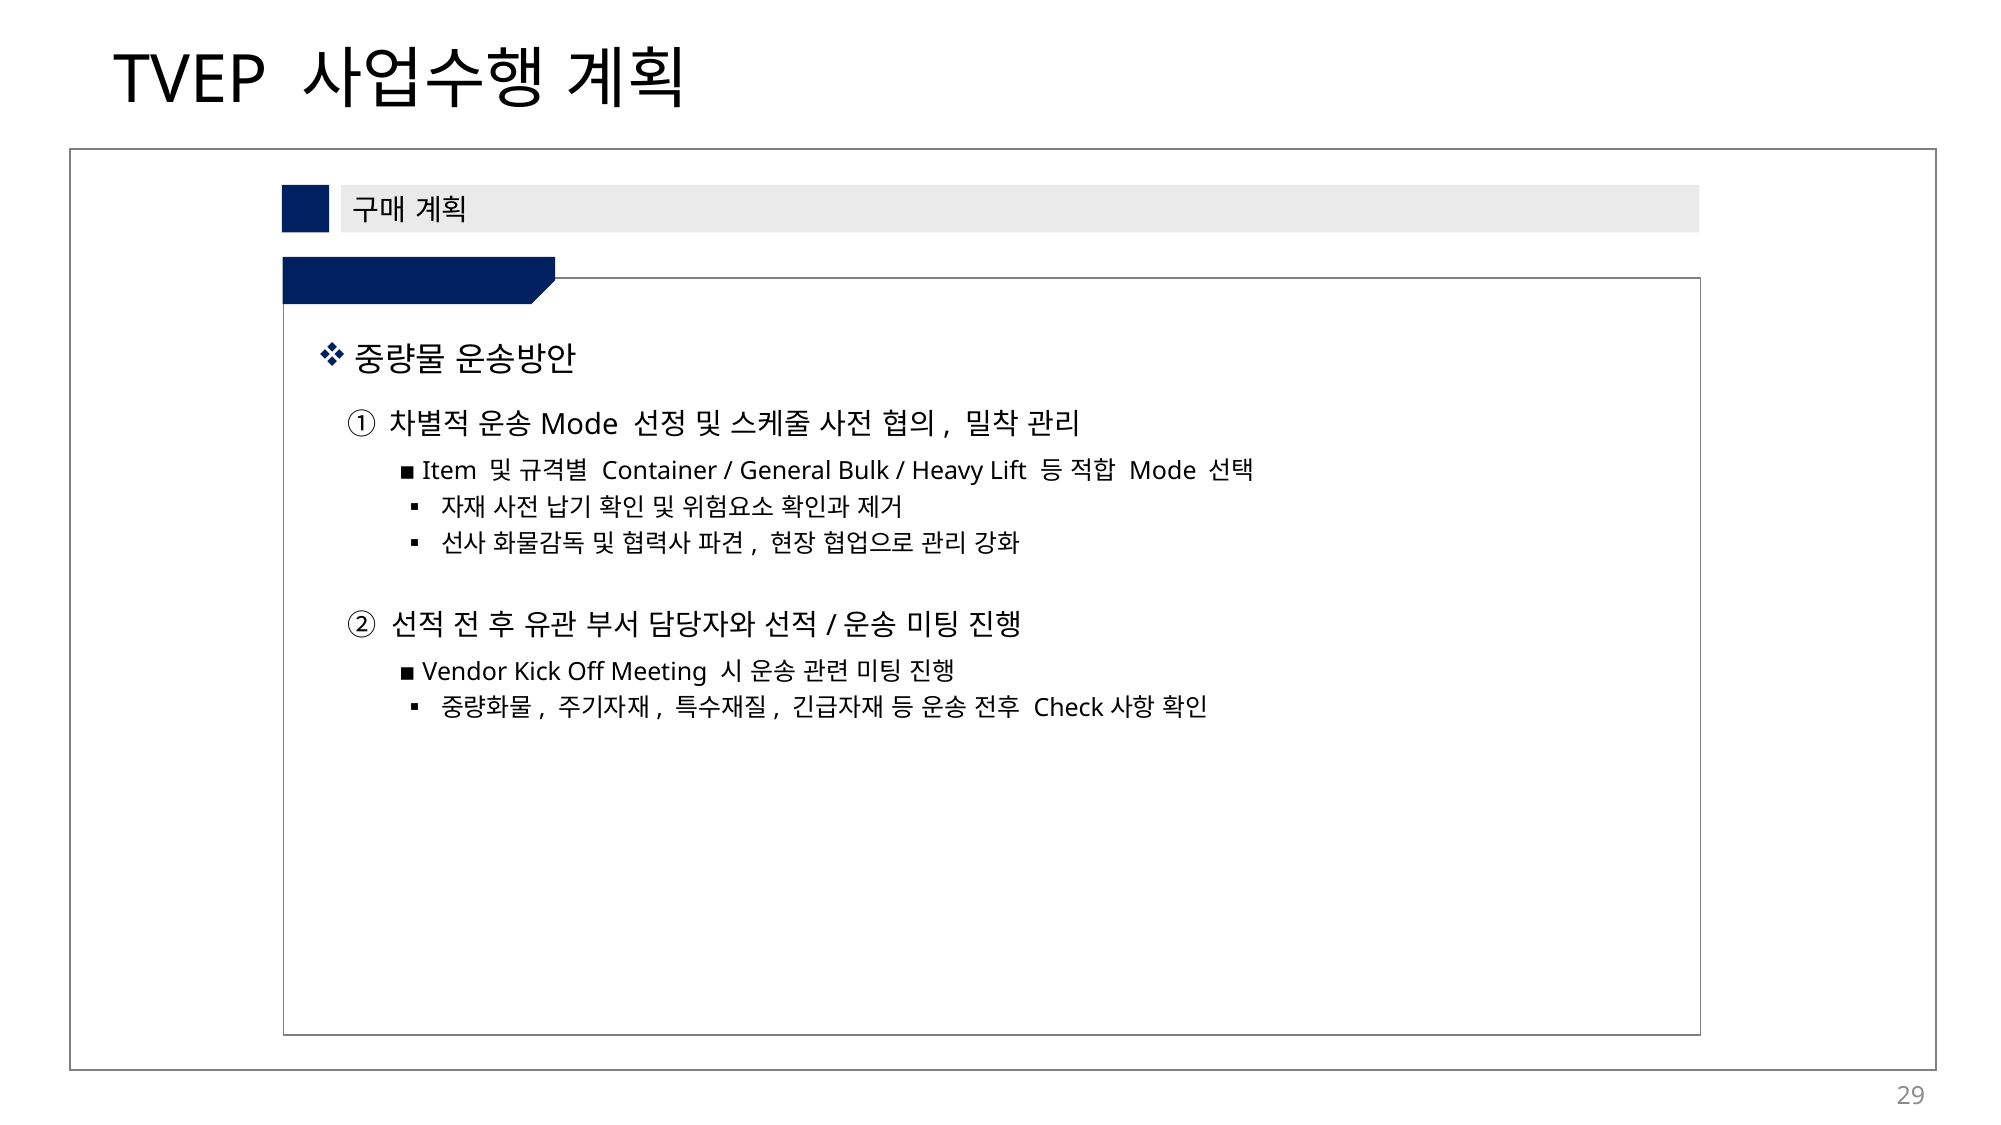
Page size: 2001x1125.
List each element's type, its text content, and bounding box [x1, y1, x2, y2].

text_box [282, 255, 594, 305]
text_box ① 차별적 운송Mode 선정 및 스케줄 사전 협의, 밀착 관리 ▪ Item 및 규격별 Container / General Bulk / Heavy Lift 등 적합 Mode 선택 ▪ 자재 사전 납기 확인 및 위험요소 확인과 제거 ▪ 선사 화물감독 및 협력사 파견, 현장 협업으로 관리 강화 ② 선적 전 후 유관 부서 담당자와 선적/운송 미팅 진행 ▪ Vendor Kick Off Meeting 시 운송 관련 미팅 진행 ▪ 중량화물, 주기자재, 특수재질, 긴급자재 등 운송 전후 Check사항 확인 [332, 398, 1466, 804]
text_box 중량물 운송방안 [302, 331, 1000, 386]
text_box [281, 184, 1700, 233]
text_box [283, 278, 1701, 1035]
slide_number 29 [1867, 1070, 1955, 1123]
